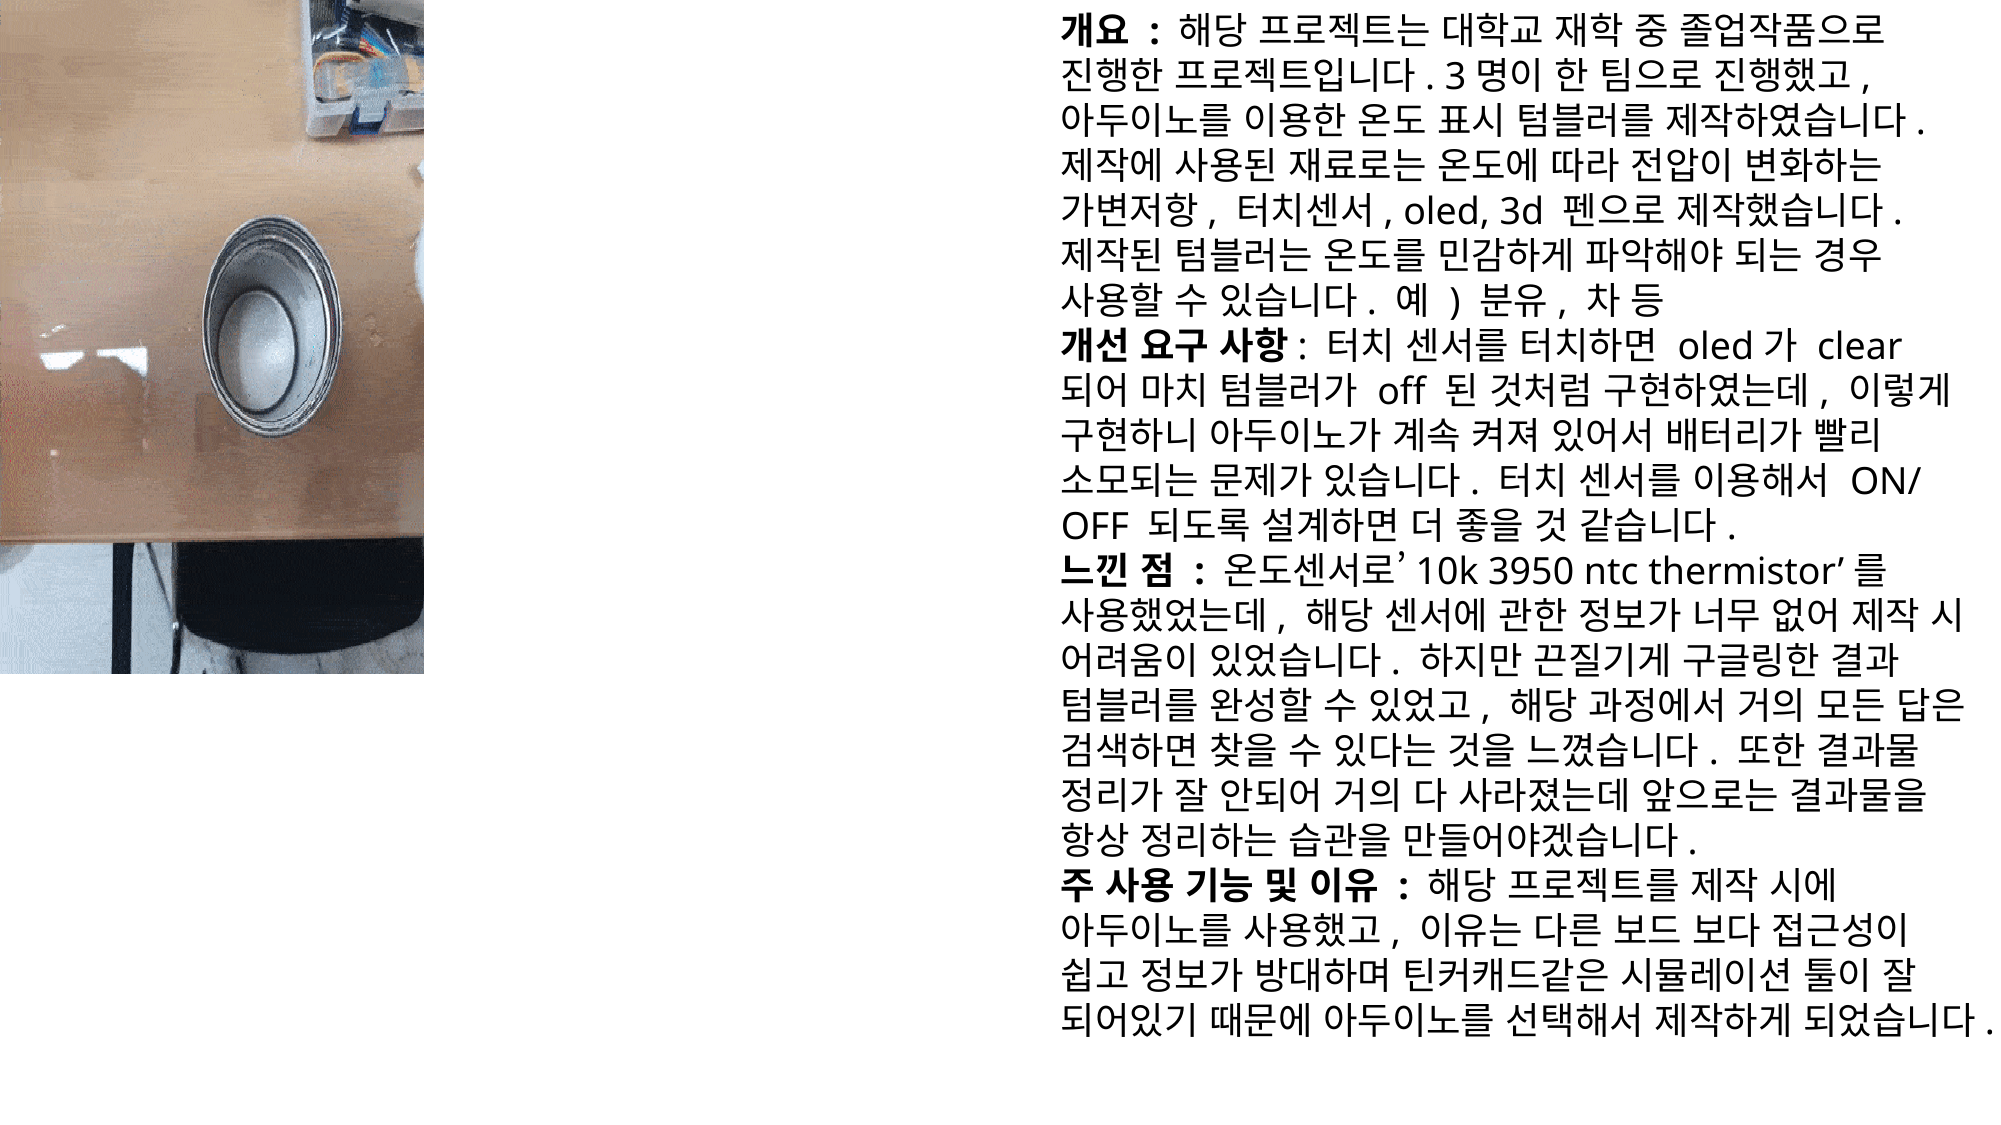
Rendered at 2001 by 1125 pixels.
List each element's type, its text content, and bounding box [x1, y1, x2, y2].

picture [0, 0, 1059, 1125]
text_box 개요 : 해당 프로젝트는 대학교 재학 중 졸업작품으로 진행한 프로젝트입니다. 3명이 한 팀으로 진행했고, 아두이노를 이용한 온도 표시 텀블러를 제작하였습니다. 제작에 사용된 재료로는 온도에 따라 전압이 변화하는 가변저항, 터치센서, oled, 3d 펜으로 제작했습니다. 제작된 텀블러는 온도를 민감하게 파악해야 되는 경우 사용할 수 있습니다. 예 ) 분유, 차 등 개선 요구 사항: 터치 센서를 터치하면 oled가 clear 되어 마치 텀블러가 off 된 것처럼 구현하였는데, 이렇게 구현하니 아두이노가 계속 켜져 있어서 배터리가 빨리 소모되는 문제가 있습니다. 터치 센서를 이용해서 ON/OFF 되도록 설계하면 더 좋을 것 같습니다. 느낀 점 : 온도센서로’10k 3950 ntc thermistor’를 사용했었는데, 해당 센서에 관한 정보가 너무 없어 제작 시 어려움이 있었습니다. 하지만 끈질기게 구글링한 결과 텀블러를 완성할 수 있었고, 해당 과정에서 거의 모든 답은 검색하면 찾을 수 있다는 것을 느꼈습니다. 또한 결과물 정리가 잘 안되어 거의 다 사라졌는데 앞으로는 결과물을 항상 정리하는 습관을 만들어야겠습니다. 주 사용 기능 및 이유 : 해당 프로젝트를 제작 시에 아두이노를 사용했고, 이유는 다른 보드 보다 접근성이 쉽고 정보가 방대하며 틴커캐드같은 시뮬레이션 툴이 잘 되어있기 때문에 아두이노를 선택해서 제작하게 되었습니다. [1059, 0, 2000, 1050]
